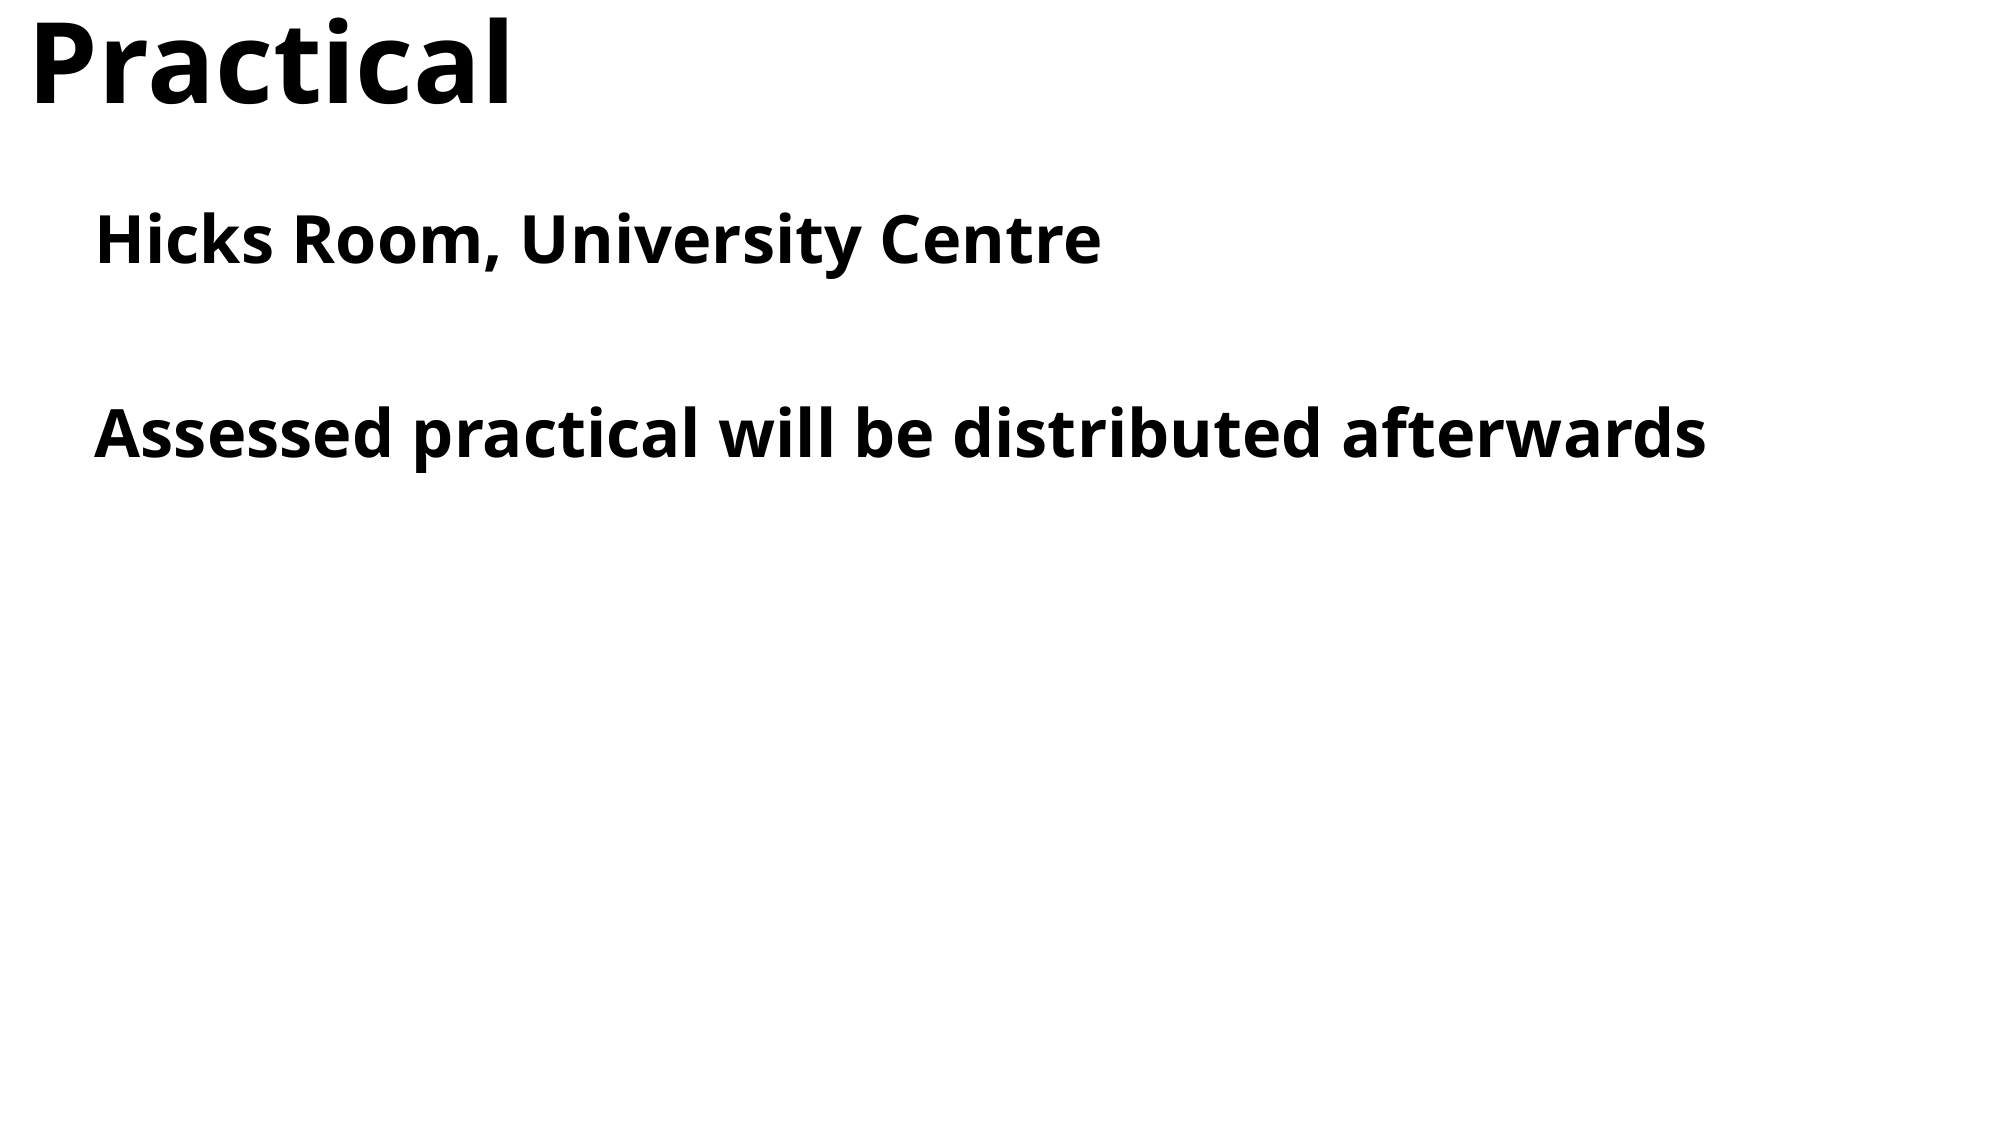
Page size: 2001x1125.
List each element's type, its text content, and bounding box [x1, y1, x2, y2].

title Practical [27, 0, 1697, 128]
text_box Hicks Room, University Centre Assessed practical will be distributed afterwards [79, 198, 1930, 1022]
